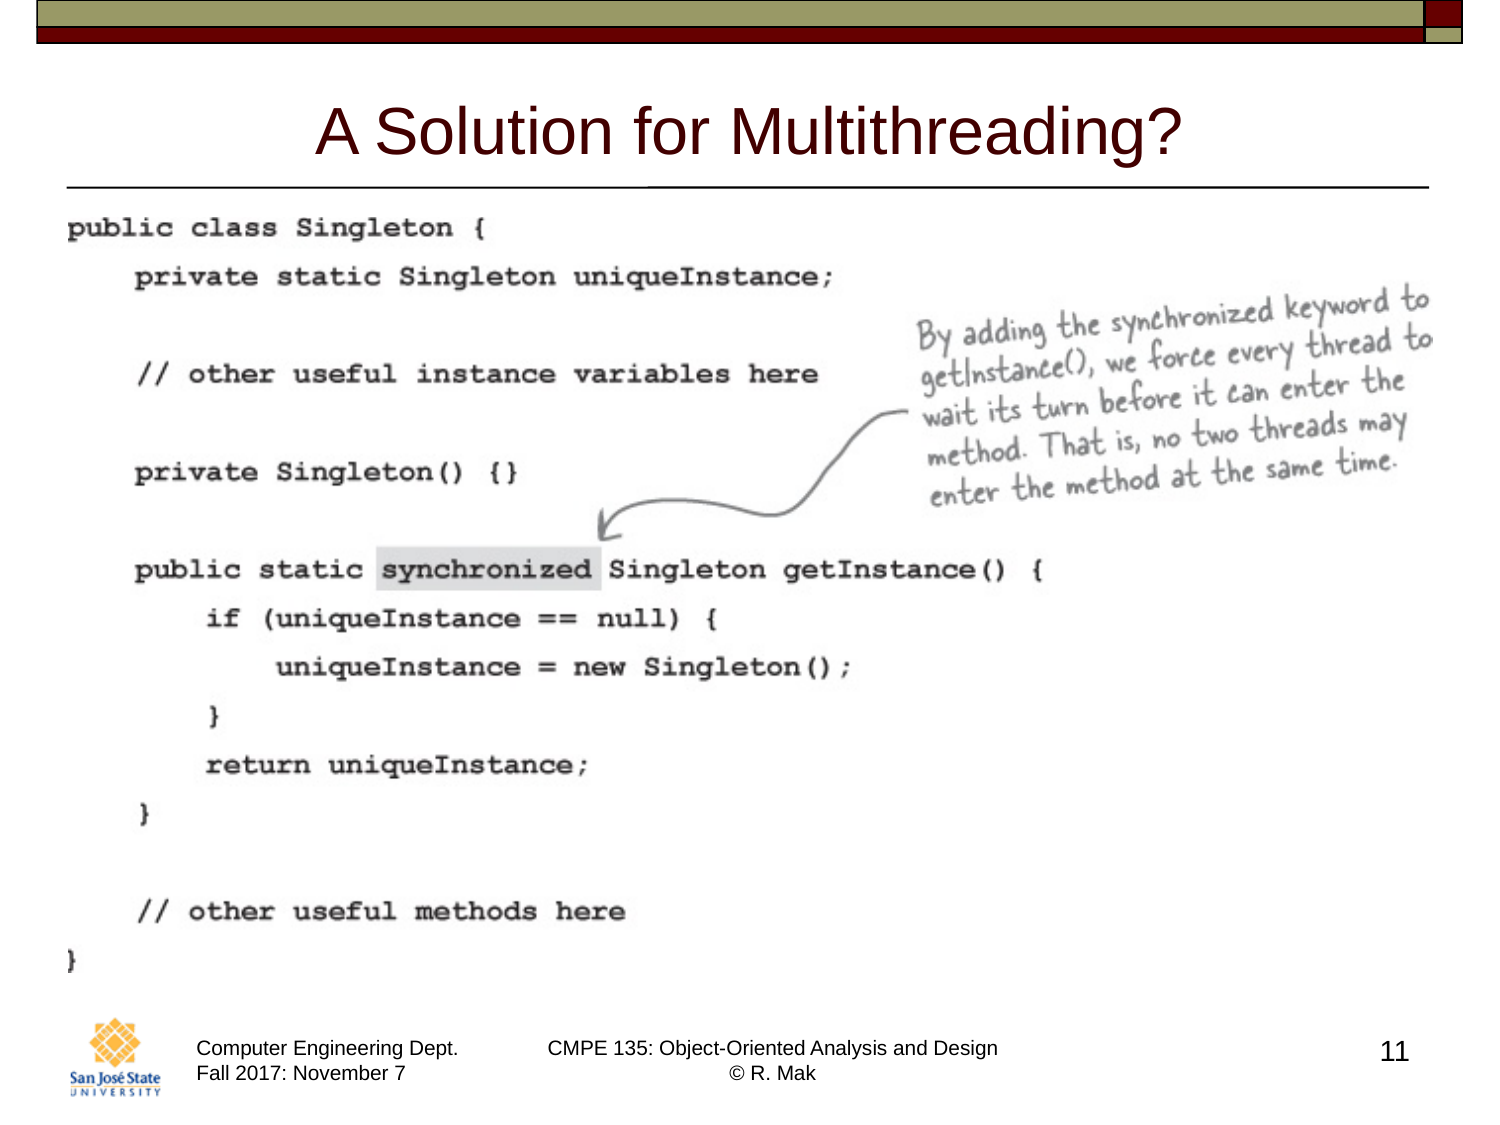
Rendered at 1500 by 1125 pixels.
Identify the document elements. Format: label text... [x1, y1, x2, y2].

slide_number 11 [1335, 1025, 1425, 1100]
picture [68, 217, 1433, 973]
title A Solution for Multithreading? [75, 67, 1425, 175]
picture [60, 1012, 166, 1112]
